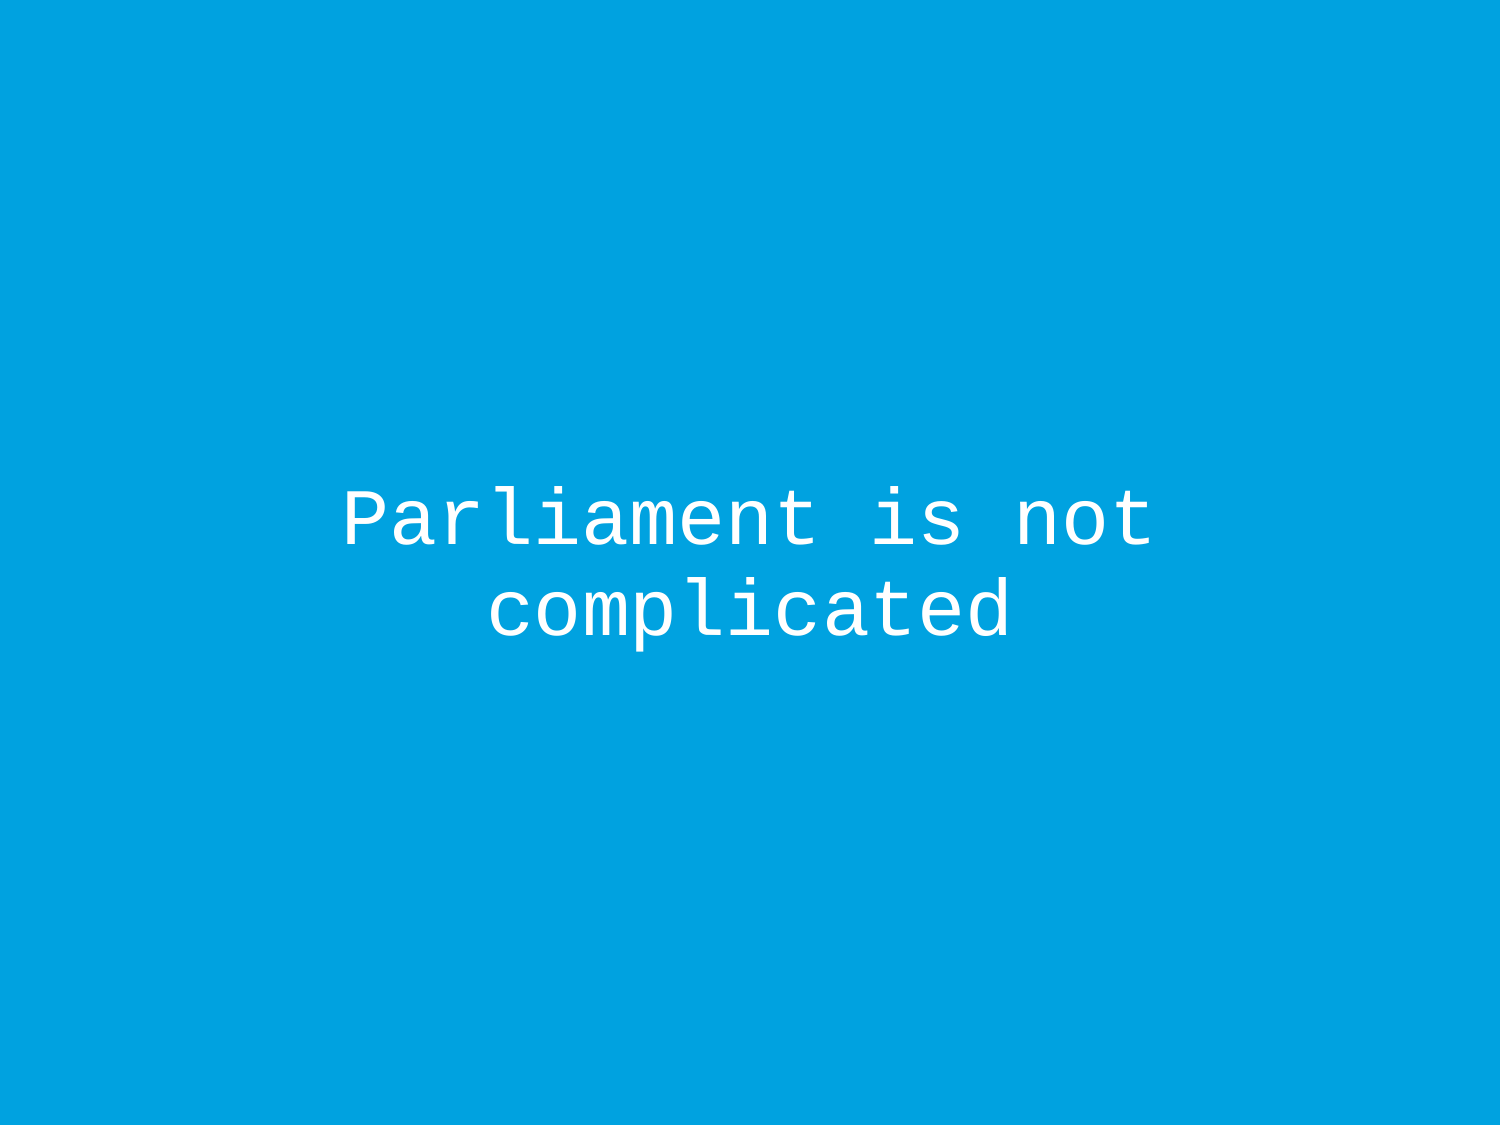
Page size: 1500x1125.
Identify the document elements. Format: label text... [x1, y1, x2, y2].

title Parliament is not complicated [94, 469, 1406, 656]
